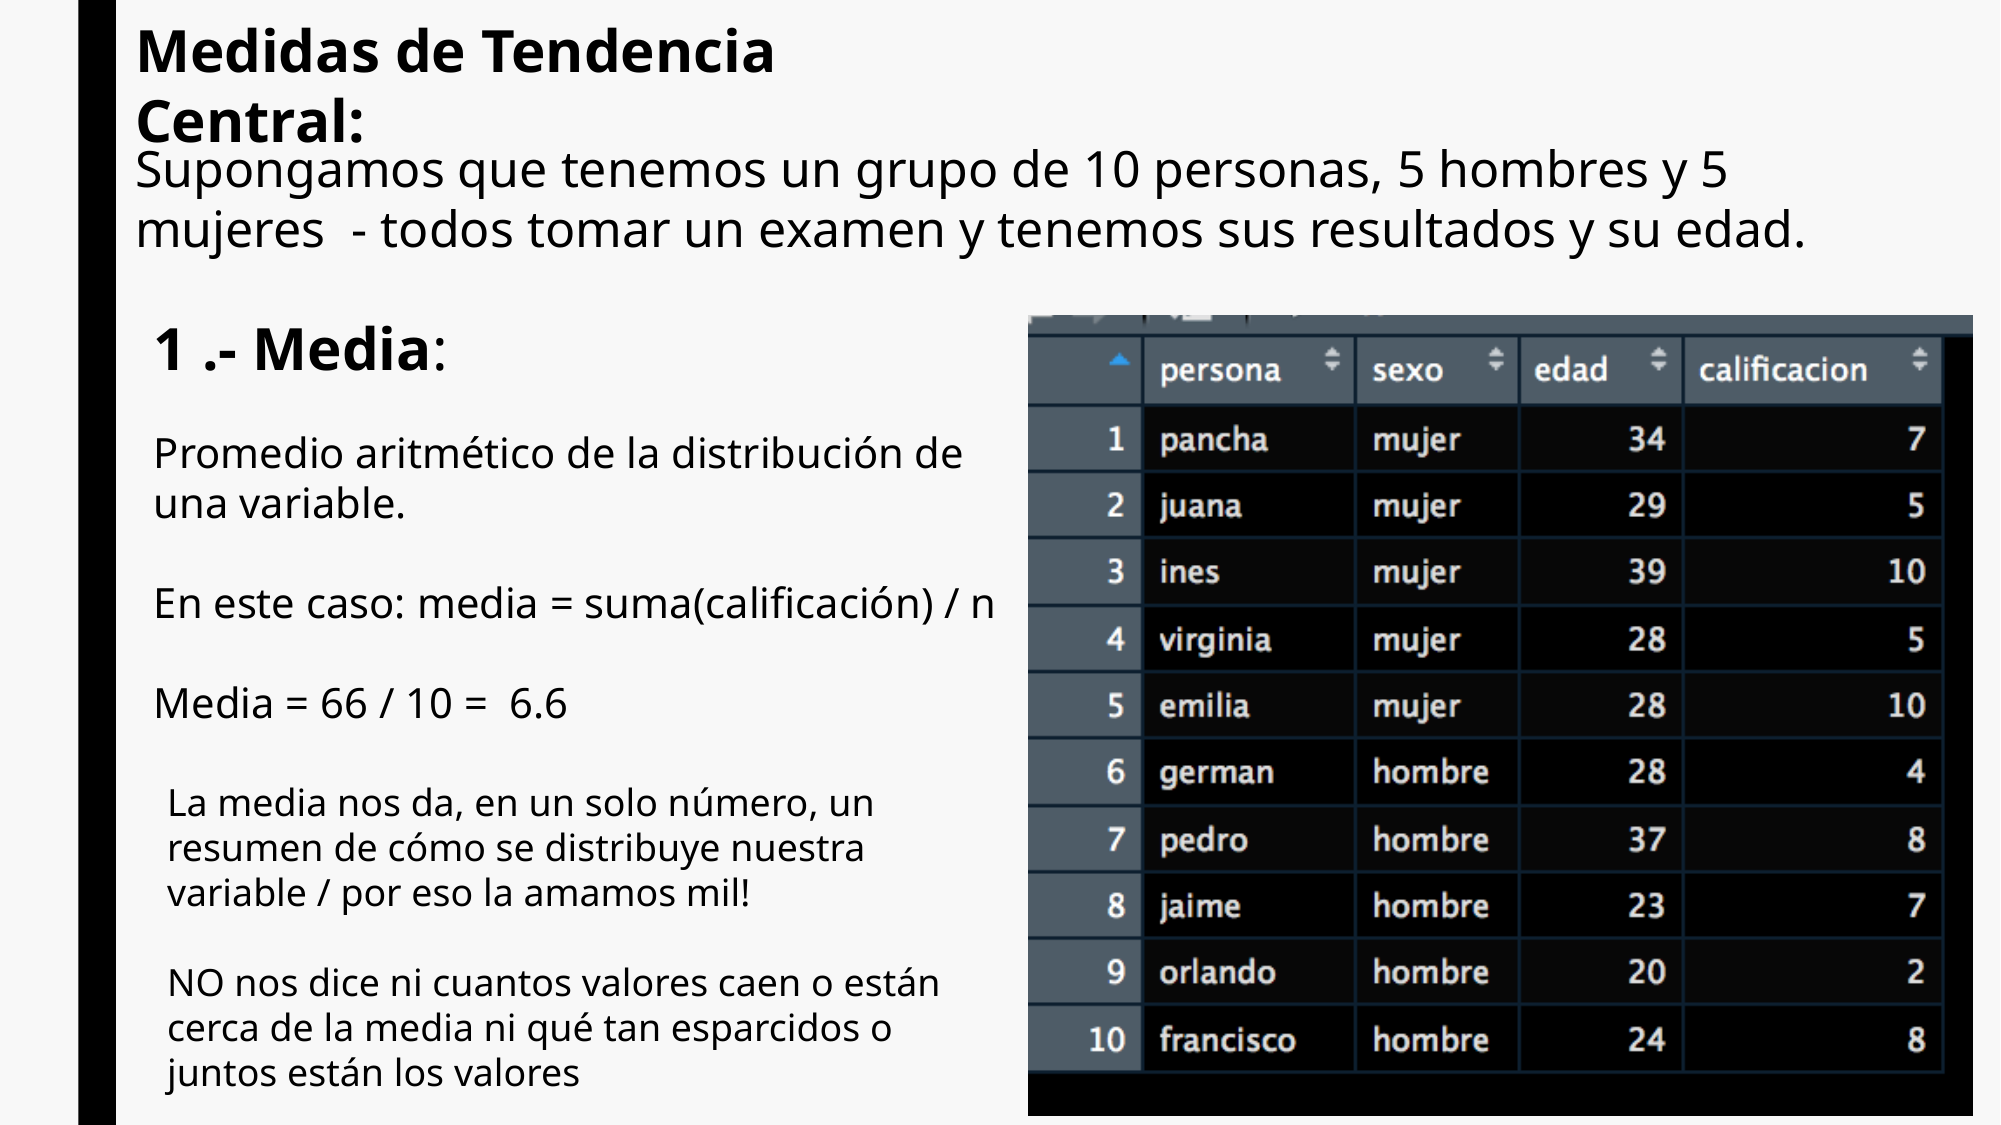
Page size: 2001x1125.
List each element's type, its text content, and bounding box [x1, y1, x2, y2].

text_box La media nos da, en un solo número, un resumen de cómo se distribuye nuestra variable / por eso la amamos mil! NO nos dice ni cuantos valores caen o están cerca de la media ni qué tan esparcidos o juntos están los valores [152, 771, 1016, 1125]
text_box 1 .- Media: Promedio aritmético de la distribución de una variable. En este caso: media = suma(calificación) / n Media = 66 / 10 = 6.6 [139, 304, 1029, 875]
text_box Medidas de Tendencia Central: [120, 7, 961, 130]
picture [1028, 315, 1973, 1116]
text_box Supongamos que tenemos un grupo de 10 personas, 5 hombres y 5 mujeres - todos tomar un examen y tenemos sus resultados y su edad. [120, 130, 1938, 266]
